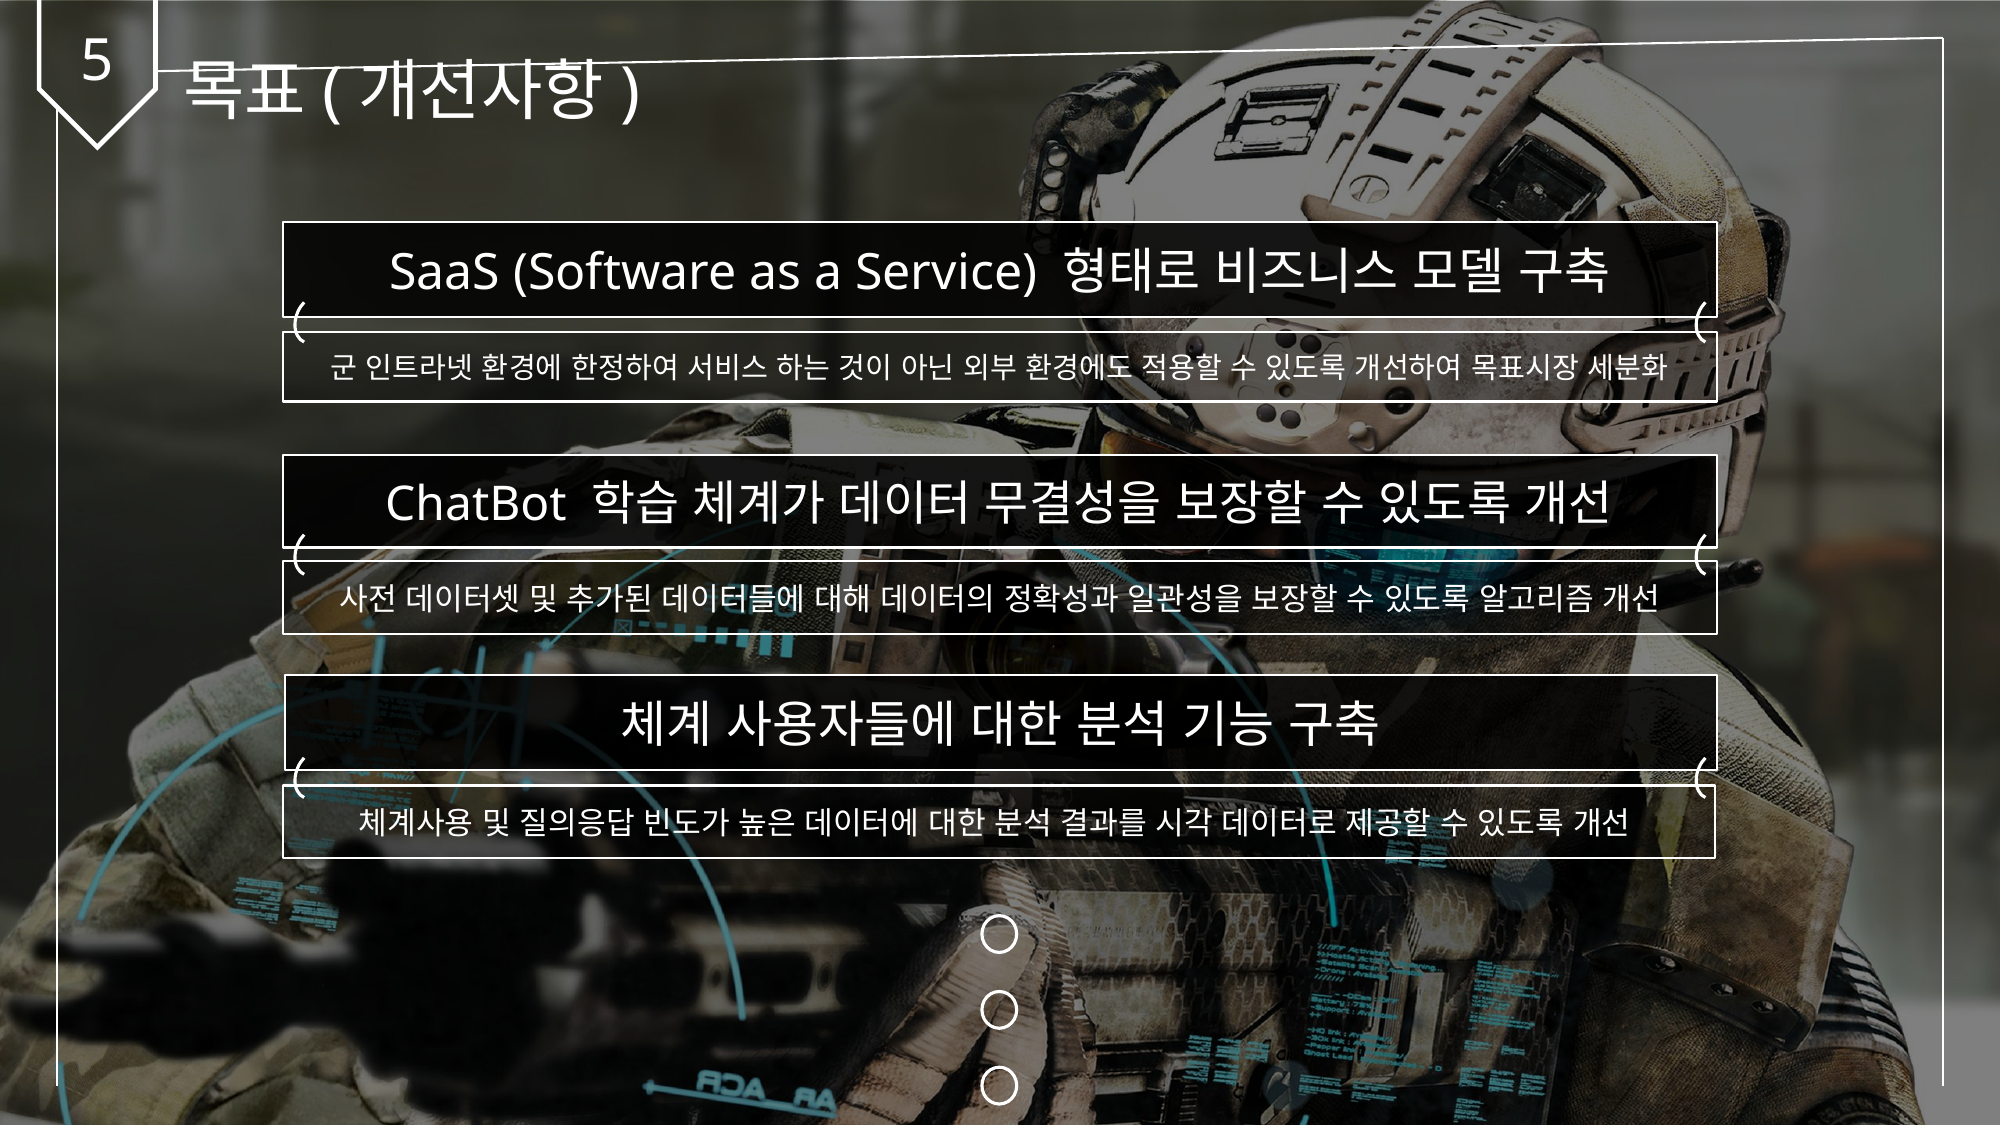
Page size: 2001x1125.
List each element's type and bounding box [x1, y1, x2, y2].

text_box [283, 221, 1717, 403]
text_box [283, 454, 1717, 635]
text_box [56, 37, 1943, 1087]
text_box [981, 915, 1017, 1104]
text_box [283, 674, 1717, 860]
picture [0, 0, 2000, 1125]
